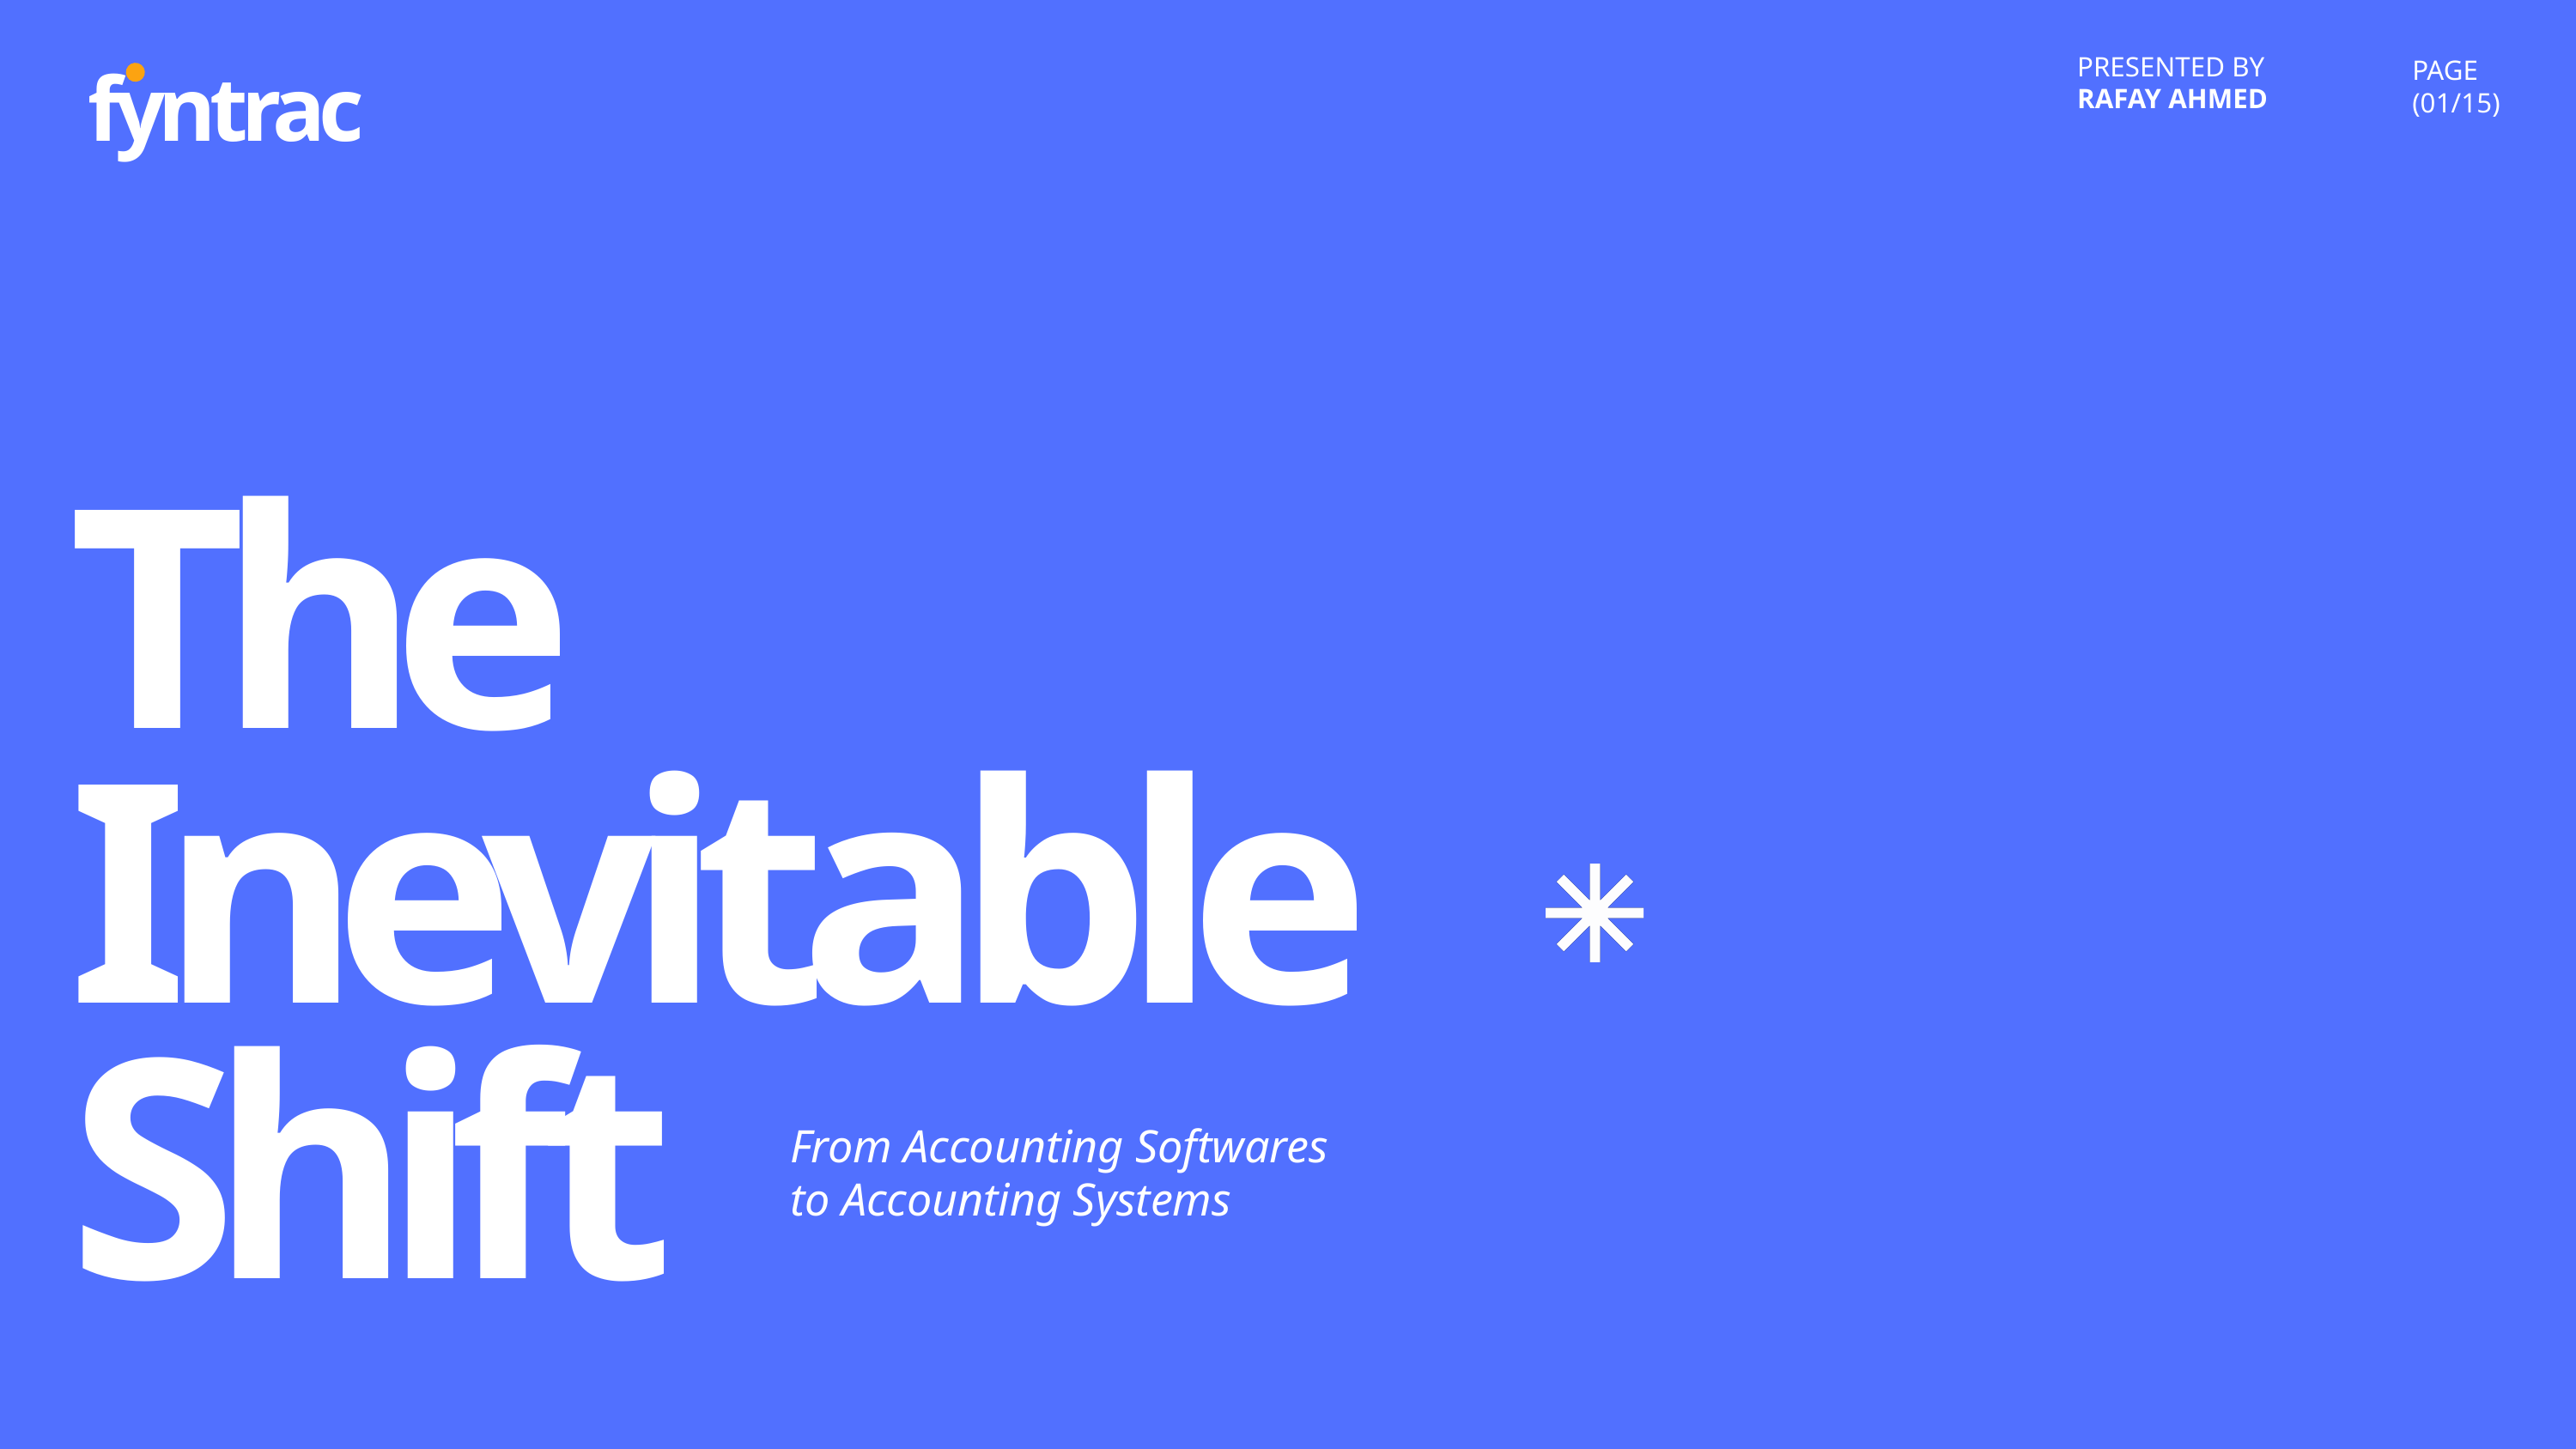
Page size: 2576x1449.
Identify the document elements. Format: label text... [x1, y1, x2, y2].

text_box PAGE (01/15) [2412, 54, 2507, 118]
text_box From Accounting Softwares to Accounting Systems [789, 1118, 1378, 1226]
text_box The Inevitable Shift [69, 514, 1511, 1340]
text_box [3, 44, 449, 151]
text_box [1545, 864, 1644, 962]
text_box PRESENTED BY RAFAY AHMED [2077, 55, 2293, 114]
